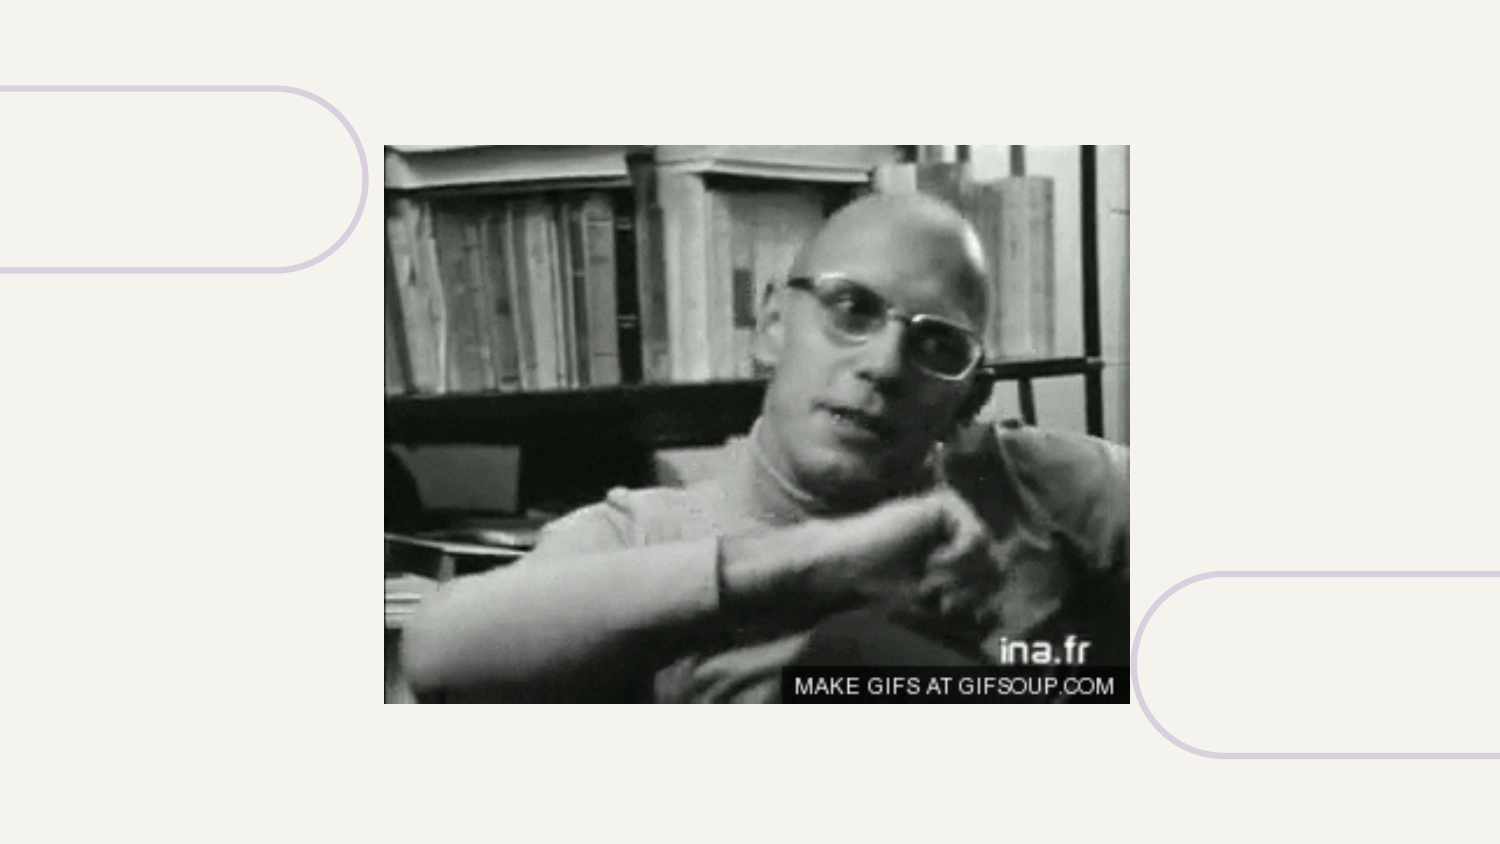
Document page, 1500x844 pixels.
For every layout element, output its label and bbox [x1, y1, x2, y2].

picture [384, 144, 1131, 705]
